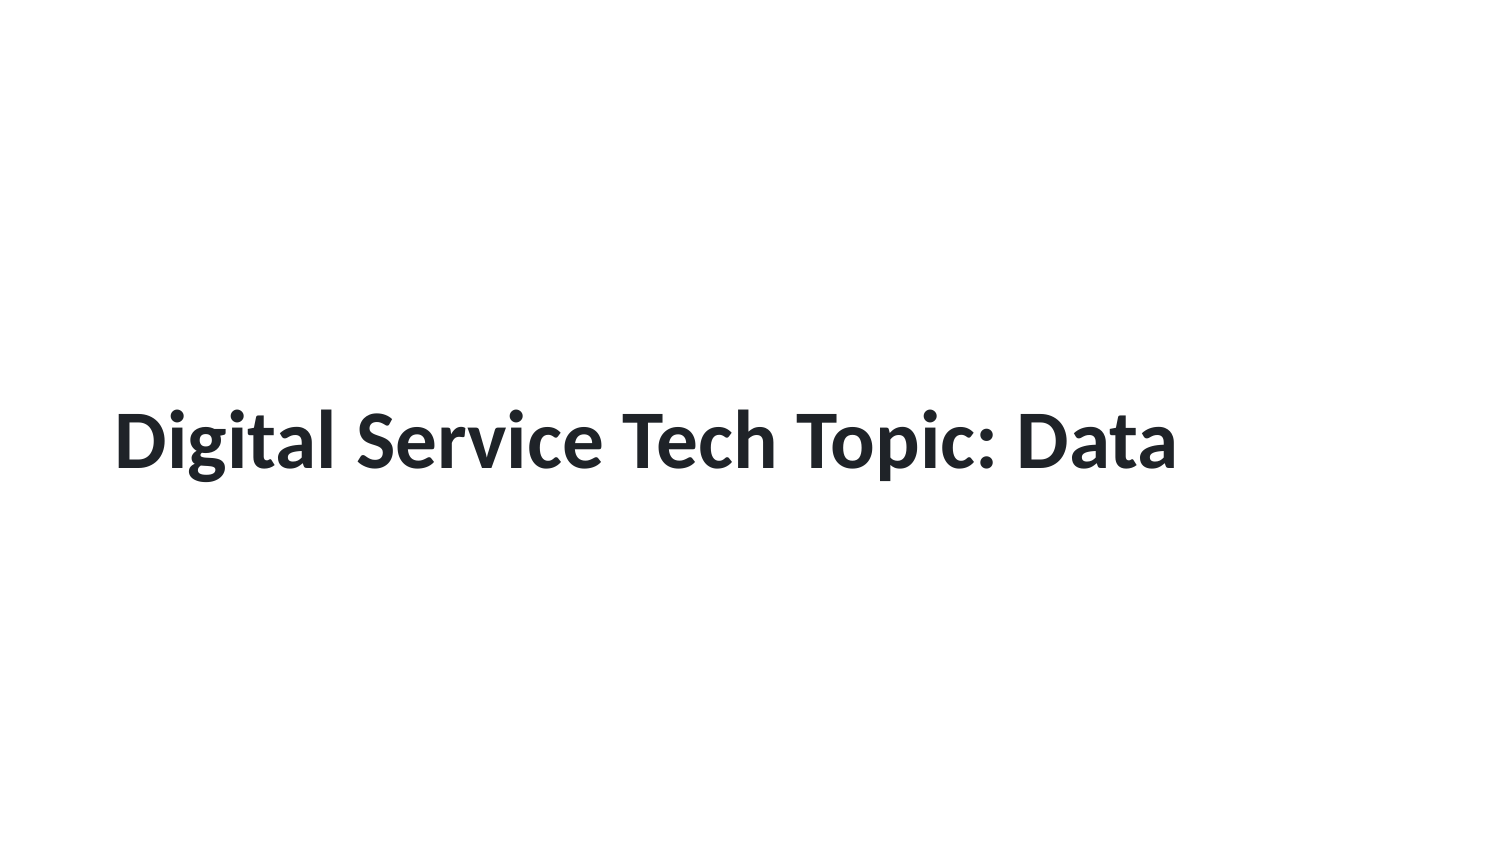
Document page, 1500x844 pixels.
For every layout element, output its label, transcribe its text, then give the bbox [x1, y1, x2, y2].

text_box Digital Service Tech Topic: Data [99, 377, 1294, 468]
